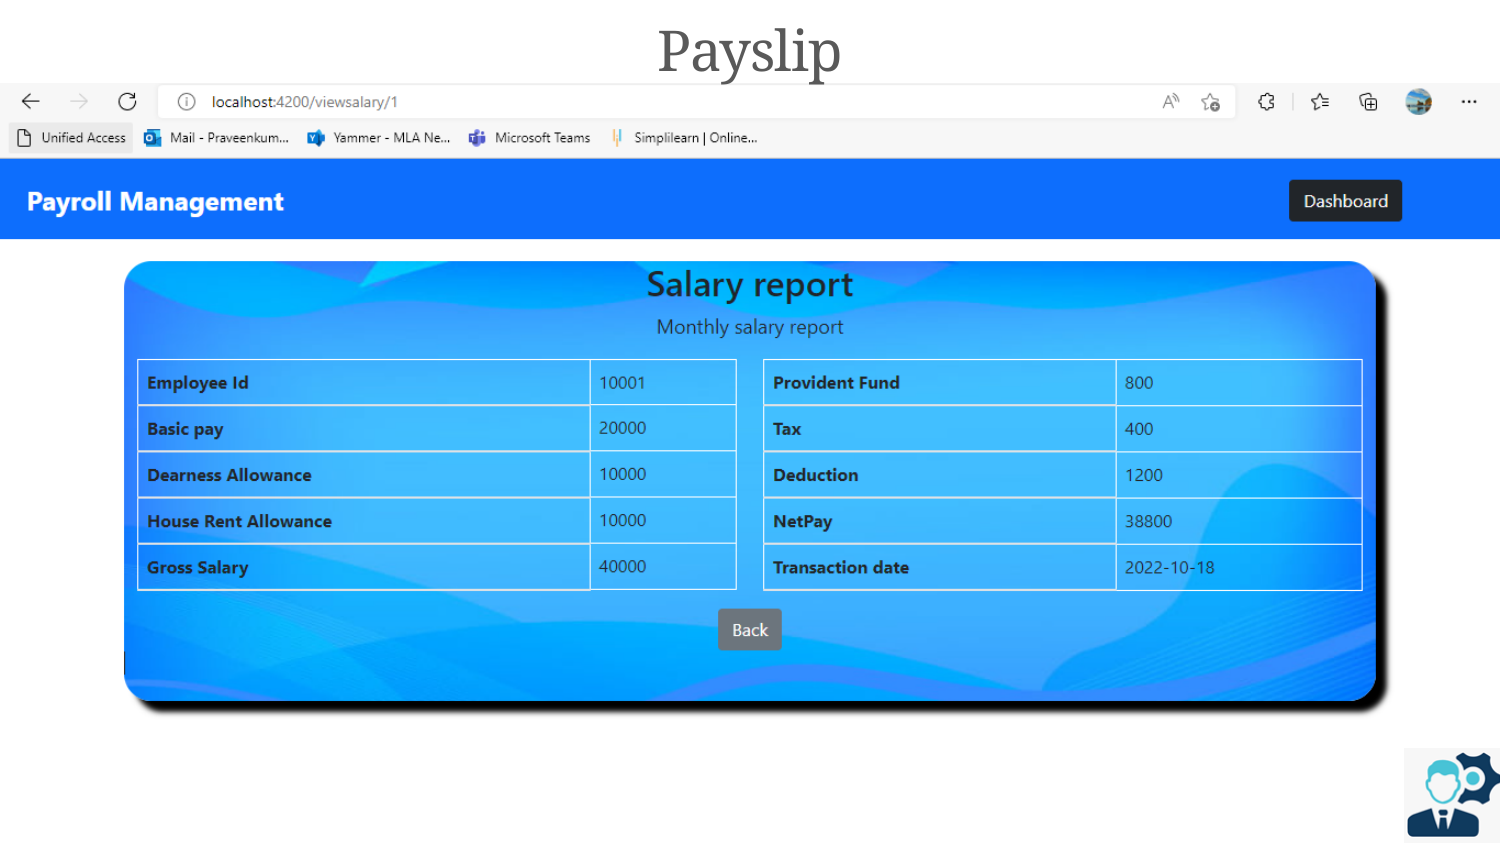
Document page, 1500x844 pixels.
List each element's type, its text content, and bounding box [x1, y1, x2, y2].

picture [0, 83, 1500, 844]
text_box Payslip [538, 0, 962, 83]
